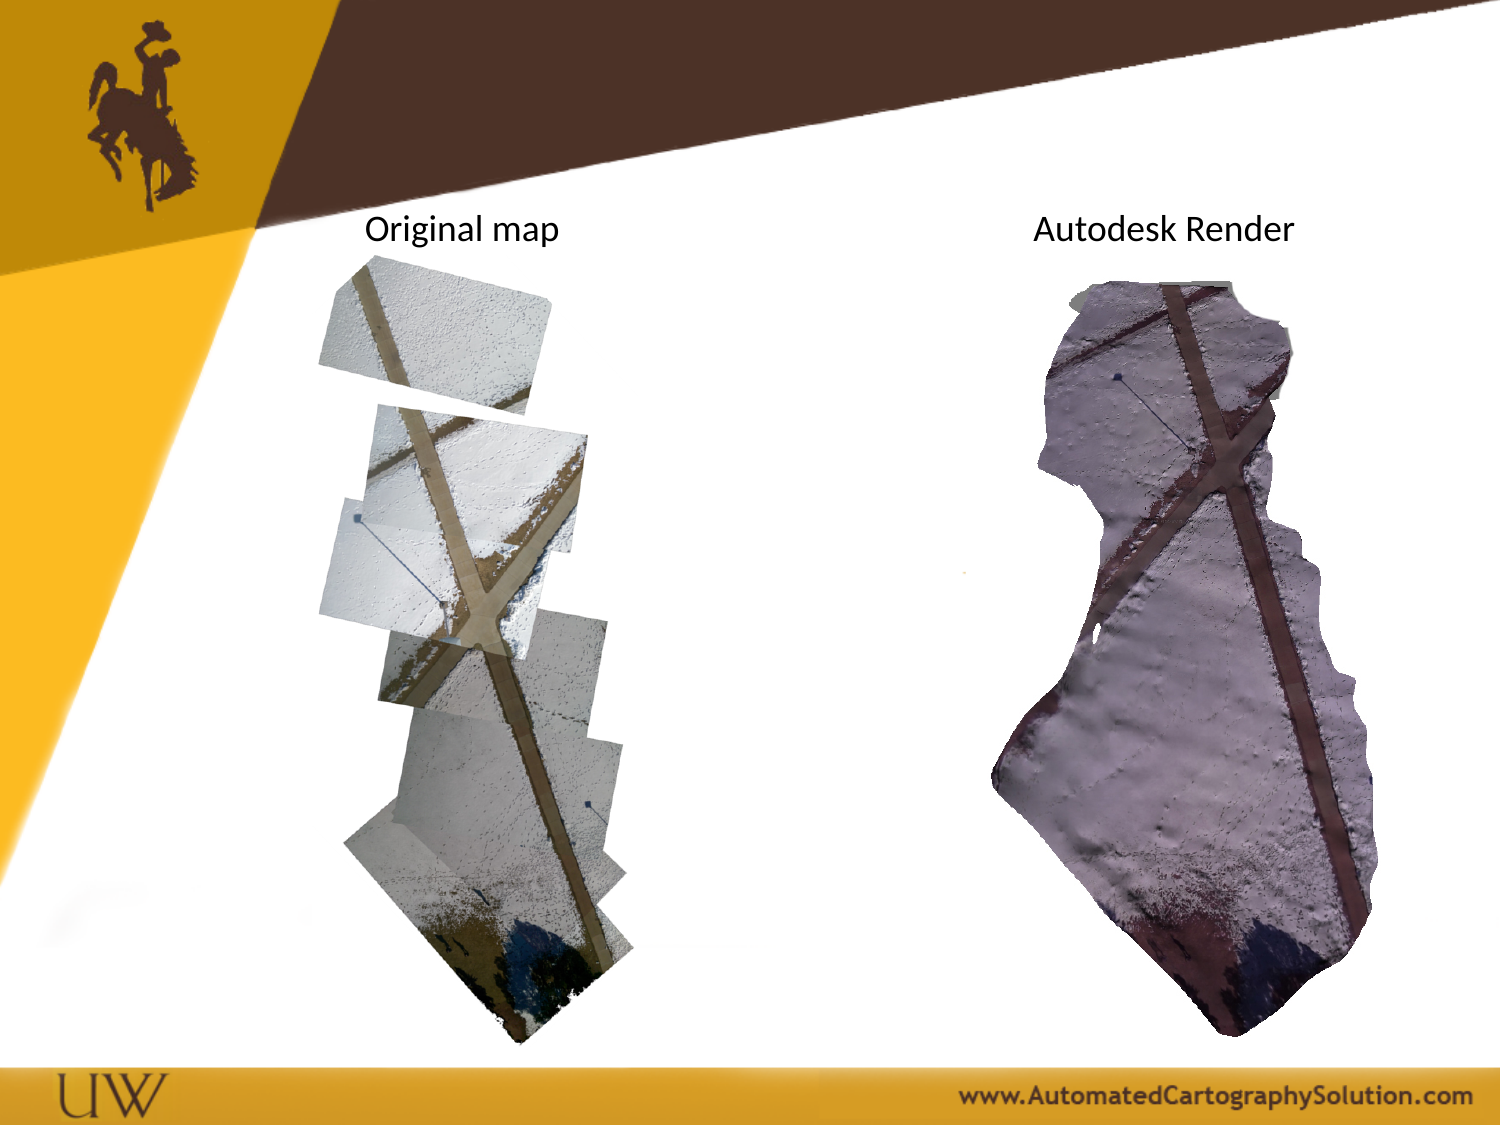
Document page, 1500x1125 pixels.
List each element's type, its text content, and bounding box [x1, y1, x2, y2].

text_box Original map [350, 196, 638, 255]
picture [0, 0, 1500, 1125]
text_box Autodesk Render [1018, 196, 1325, 260]
